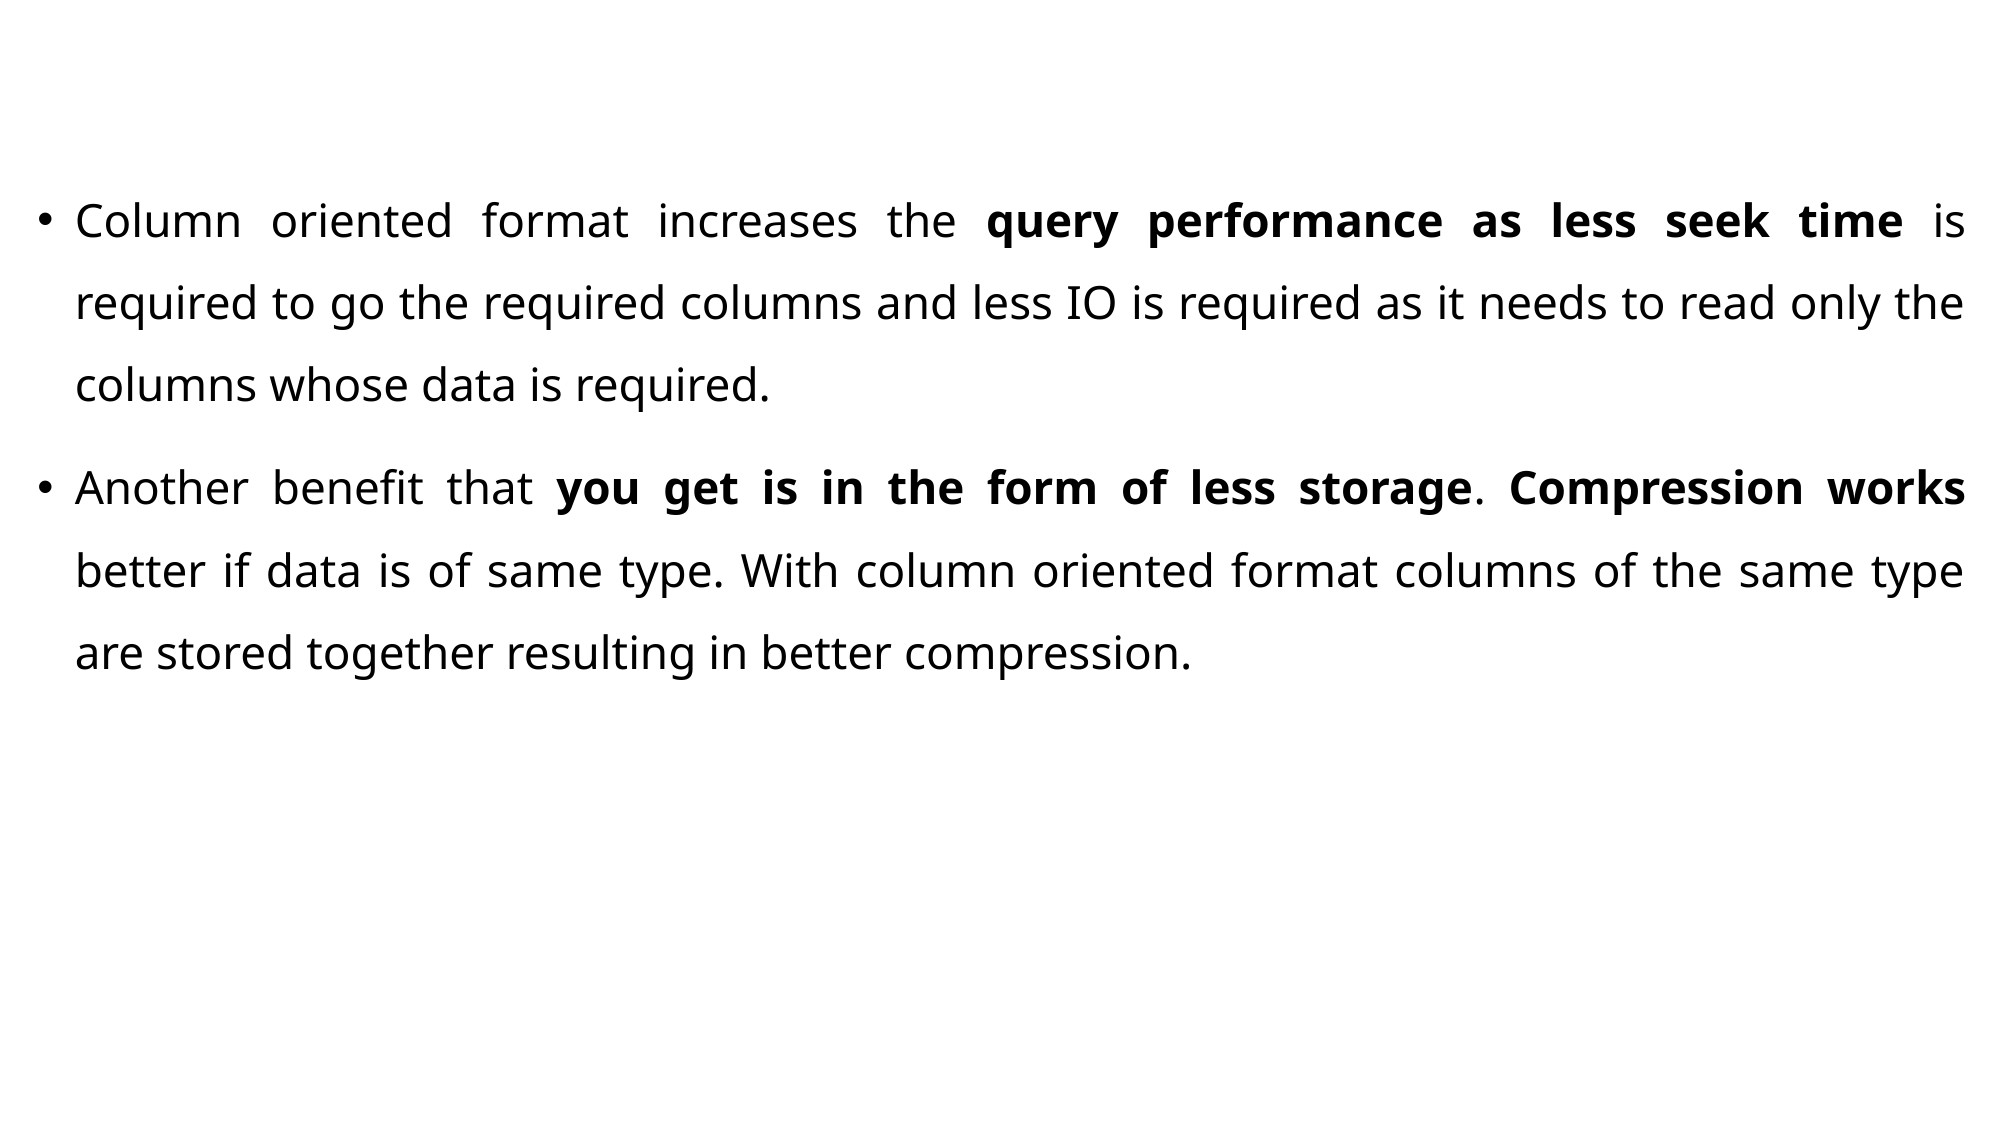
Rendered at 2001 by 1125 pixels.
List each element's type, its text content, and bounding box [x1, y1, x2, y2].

list Column oriented format increases the query performance as less seek time is required to go the required columns and less IO is required as it needs to read only the columns whose data is required. Another benefit that you get is in the form of less storage. Compression works better if data is of same type. With column oriented format columns of the same type are stored together resulting in better compression. [22, 156, 1982, 1009]
